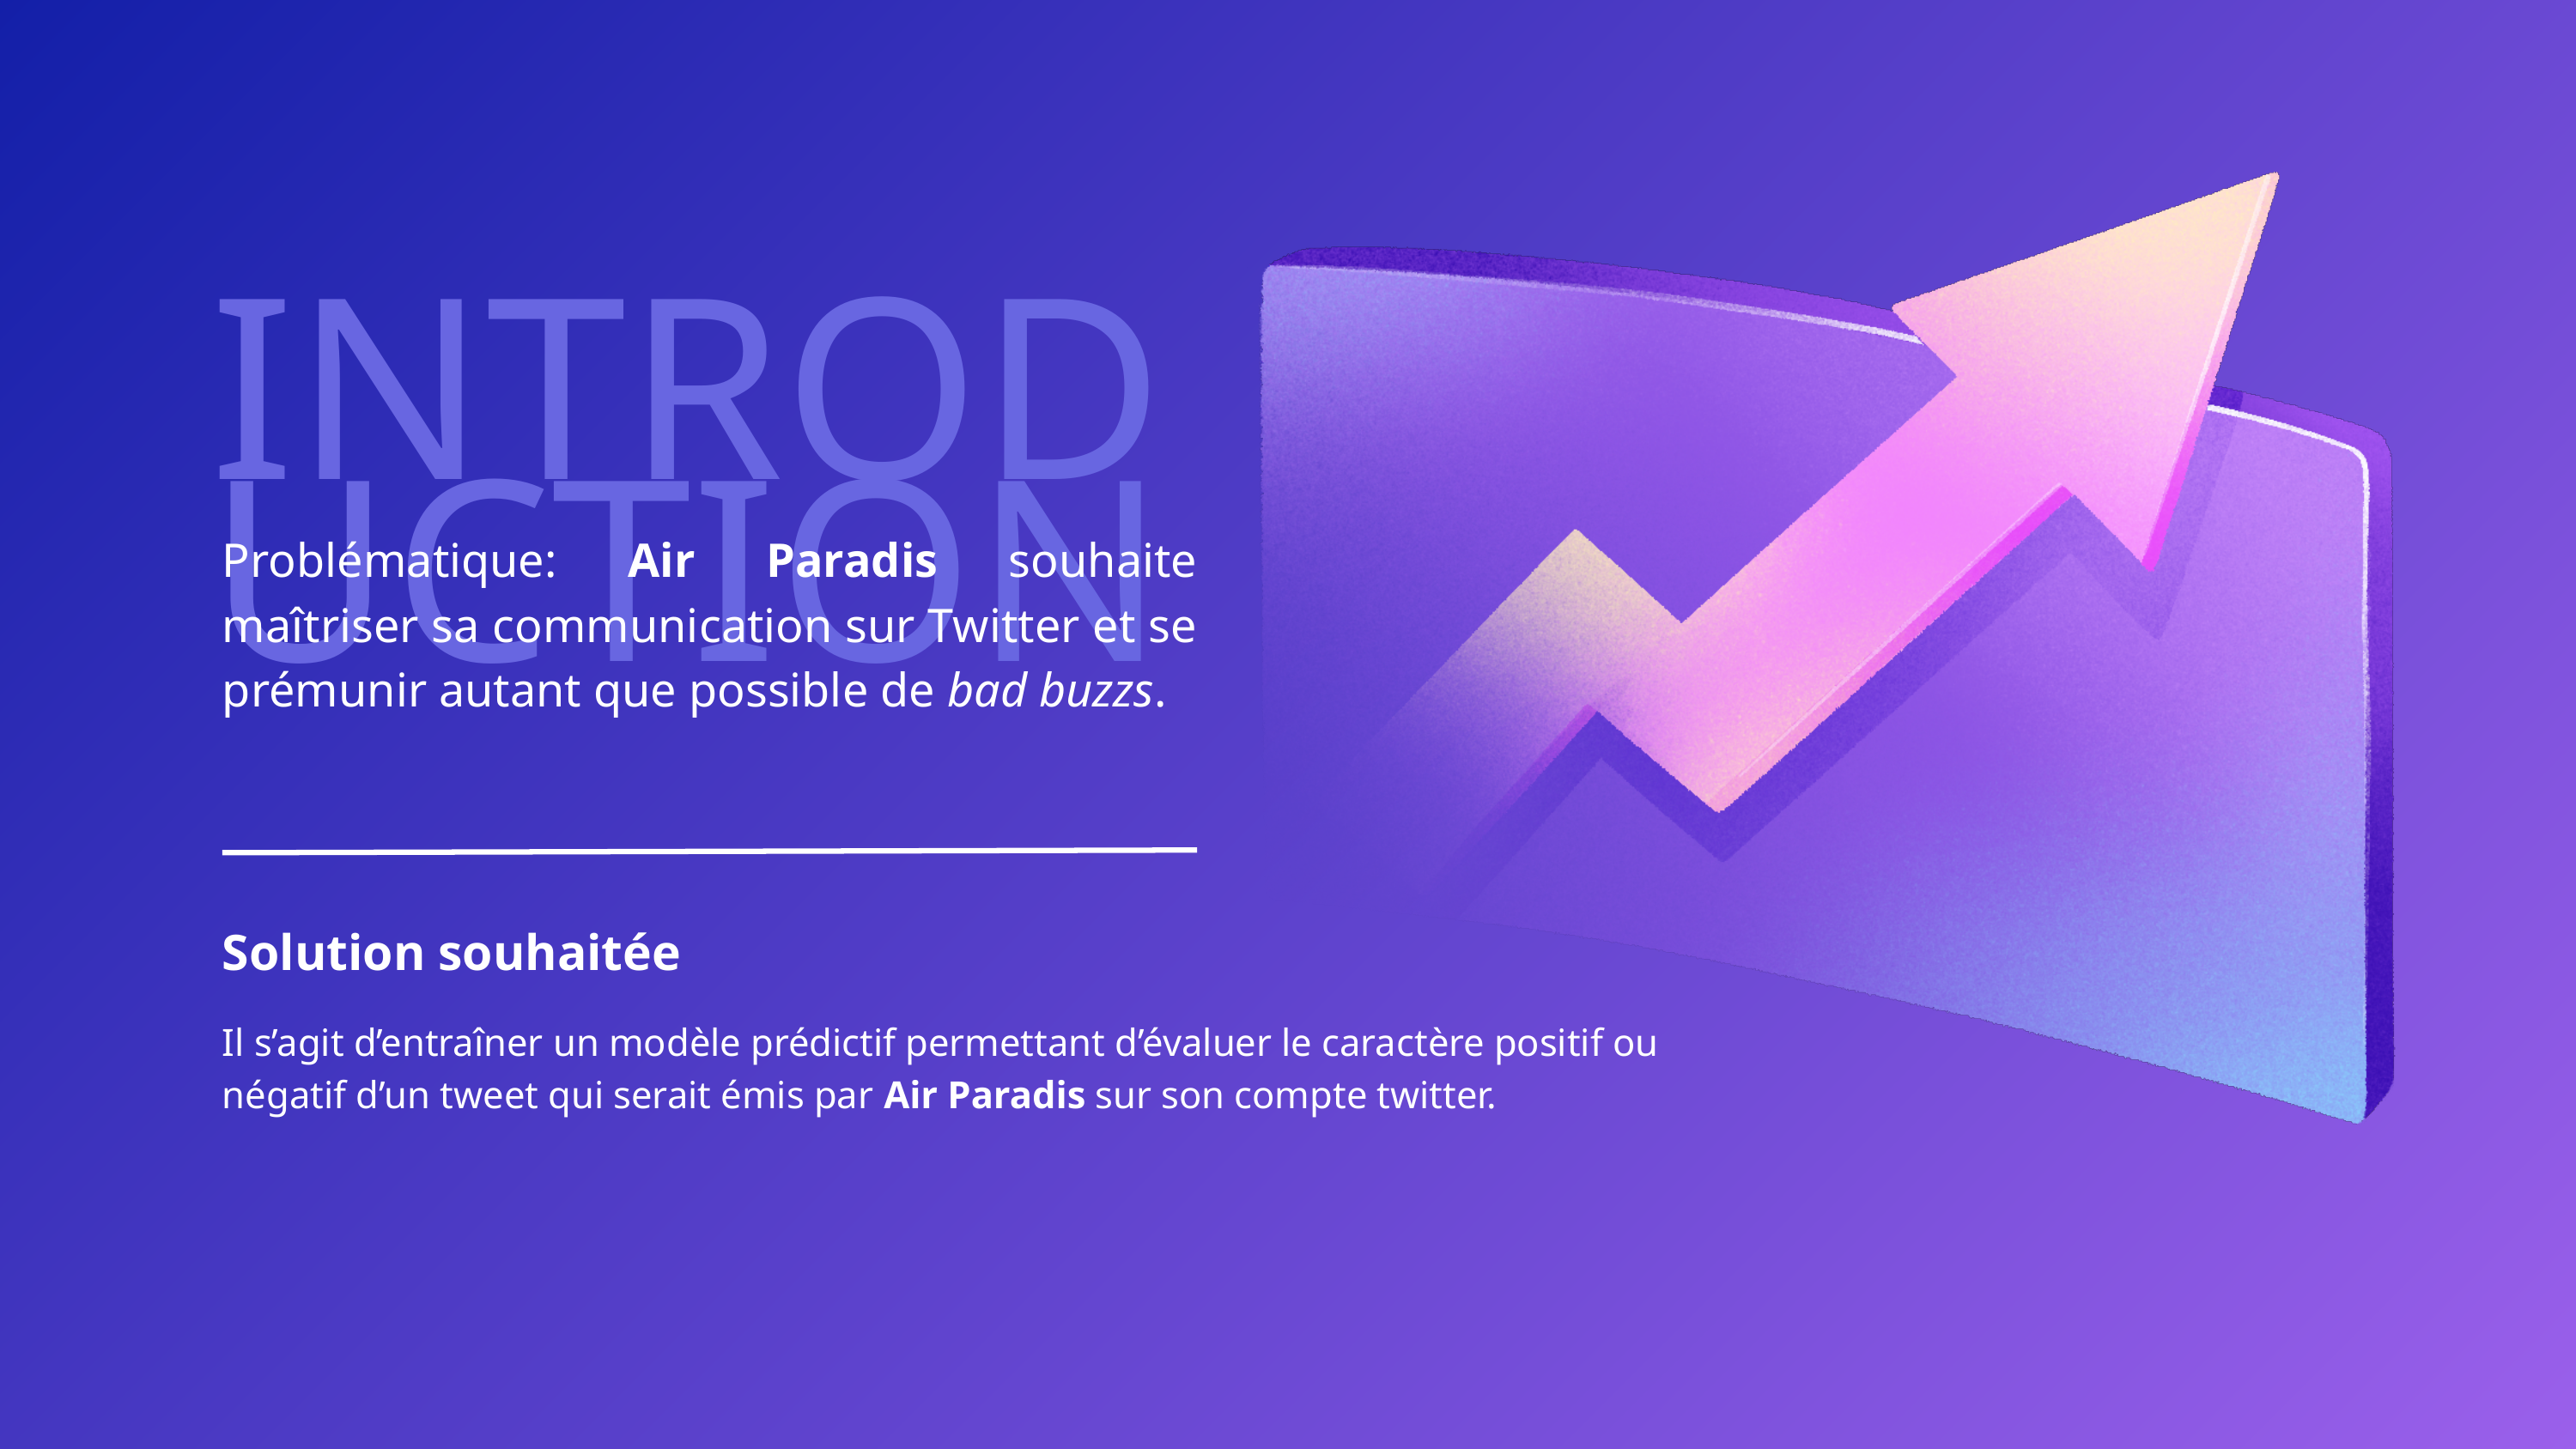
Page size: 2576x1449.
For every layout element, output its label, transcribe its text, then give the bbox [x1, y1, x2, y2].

text_box INTRODUCTION [177, 349, 1198, 712]
text_box Il s’agit d’entraîner un modèle prédictif permettant d’évaluer le caractère positif ou négatif d’un tweet qui serait émis par Air Paradis sur son compte twitter. [222, 1011, 1773, 1117]
text_box [1226, 172, 2432, 1143]
text_box Problématique: Air Paradis souhaite maîtriser sa communication sur Twitter et se prémunir autant que possible de bad buzzs. [222, 521, 1198, 717]
text_box Solution souhaitée [222, 912, 998, 980]
